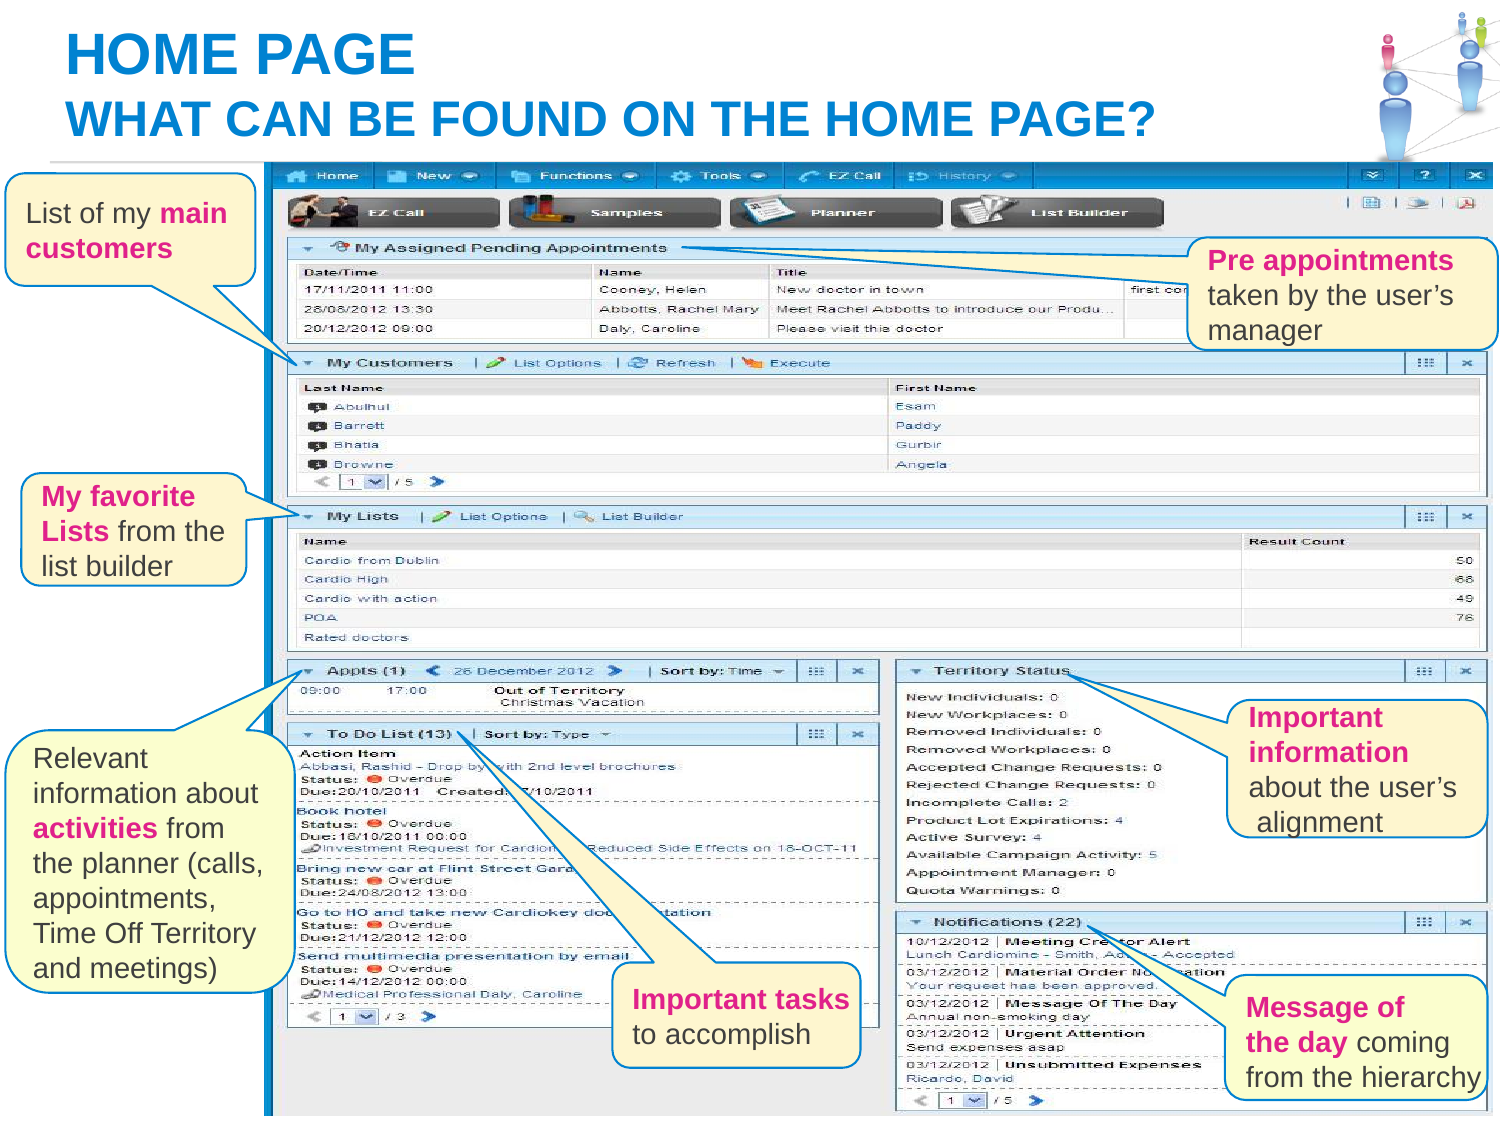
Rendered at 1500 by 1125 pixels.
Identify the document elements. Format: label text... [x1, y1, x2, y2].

text_box List of my main customers [5, 173, 259, 345]
text_box Relevant information about activities from the planner (calls, appointments, Time Off Territory and meetings) [5, 690, 259, 993]
text_box My favorite Lists from the list builder [21, 473, 259, 586]
text_box HOME PAGE WHAT CAN BE FOUND ON THE HOME PAGE? [49, 0, 1238, 163]
picture [264, 0, 1500, 1116]
